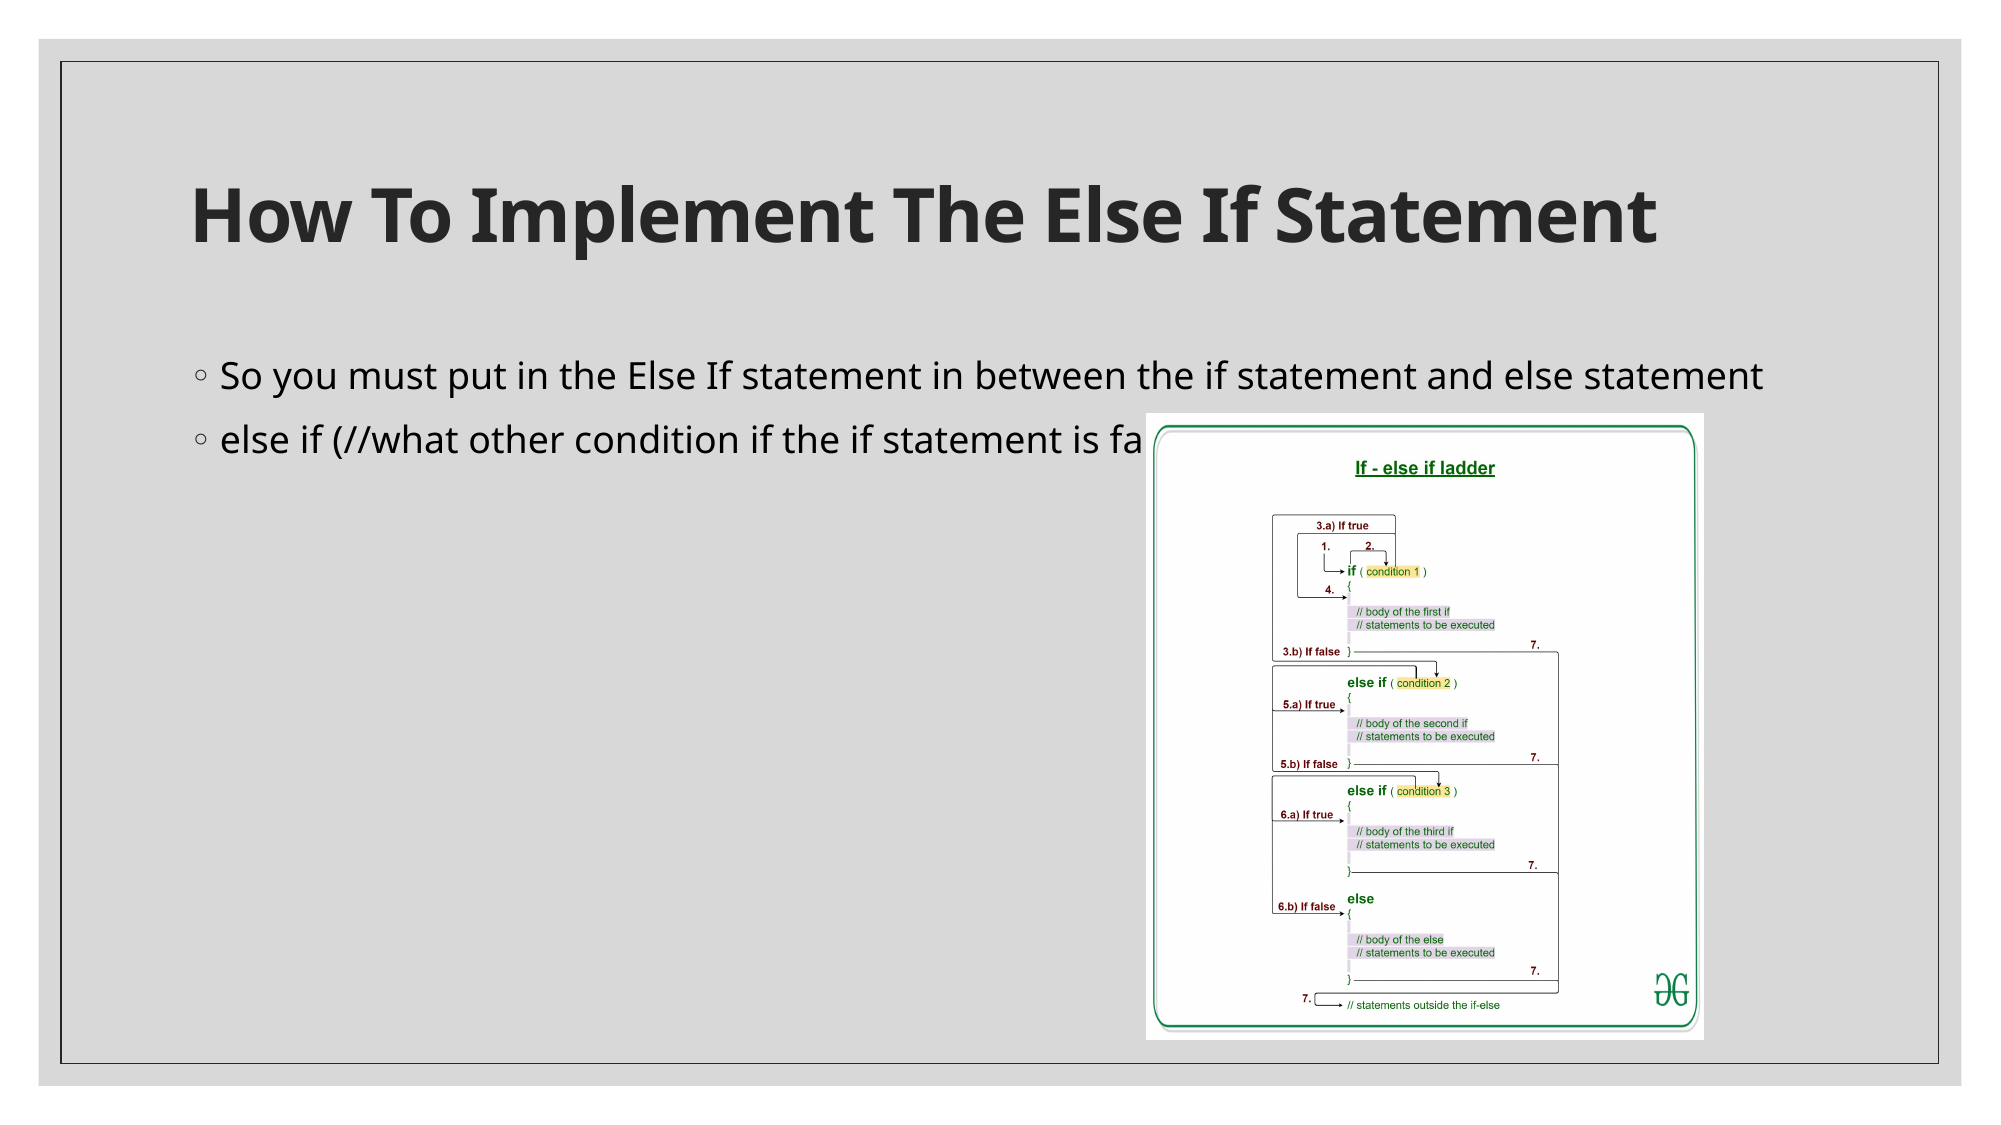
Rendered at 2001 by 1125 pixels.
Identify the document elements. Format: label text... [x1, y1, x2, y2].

title How To Implement The Else If Statement [174, 105, 1825, 331]
list So you must put in the Else If statement in between the if statement and else statement else if (//what other condition if the if statement is false) [174, 345, 1825, 977]
picture [1145, 413, 1704, 1040]
